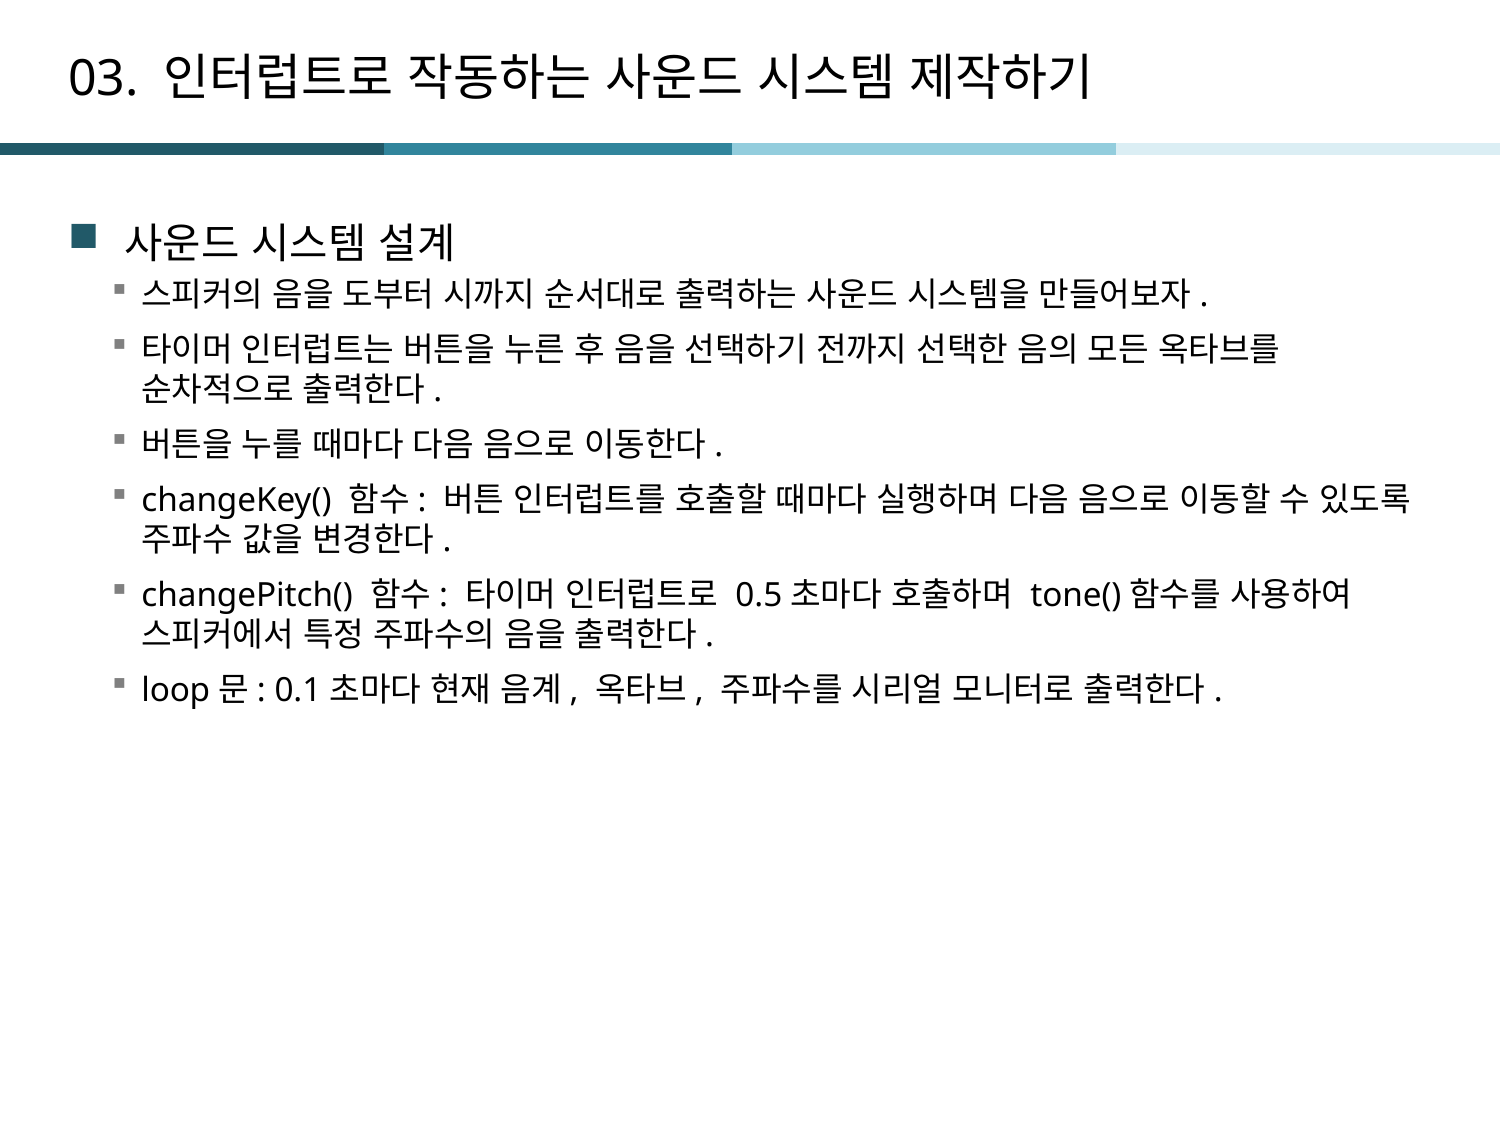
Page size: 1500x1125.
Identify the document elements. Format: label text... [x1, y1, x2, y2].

list 사운드 시스템 설계 스피커의 음을 도부터 시까지 순서대로 출력하는 사운드 시스템을 만들어보자. 타이머 인터럽트는 버튼을 누른 후 음을 선택하기 전까지 선택한 음의 모든 옥타브를 순차적으로 출력한다. 버튼을 누를 때마다 다음 음으로 이동한다. changeKey() 함수: 버튼 인터럽트를 호출할 때마다 실행하며 다음 음으로 이동할 수 있도록 주파수 값을 변경한다. changePitch() 함수: 타이머 인터럽트로 0.5초마다 호출하며 tone()함수를 사용하여 스피커에서 특정 주파수의 음을 출력한다. loop문: 0.1초마다 현재 음계, 옥타브, 주파수를 시리얼 모니터로 출력한다. [53, 184, 1447, 1071]
title 03. 인터럽트로 작동하는 사운드 시스템 제작하기 [53, 30, 1471, 121]
